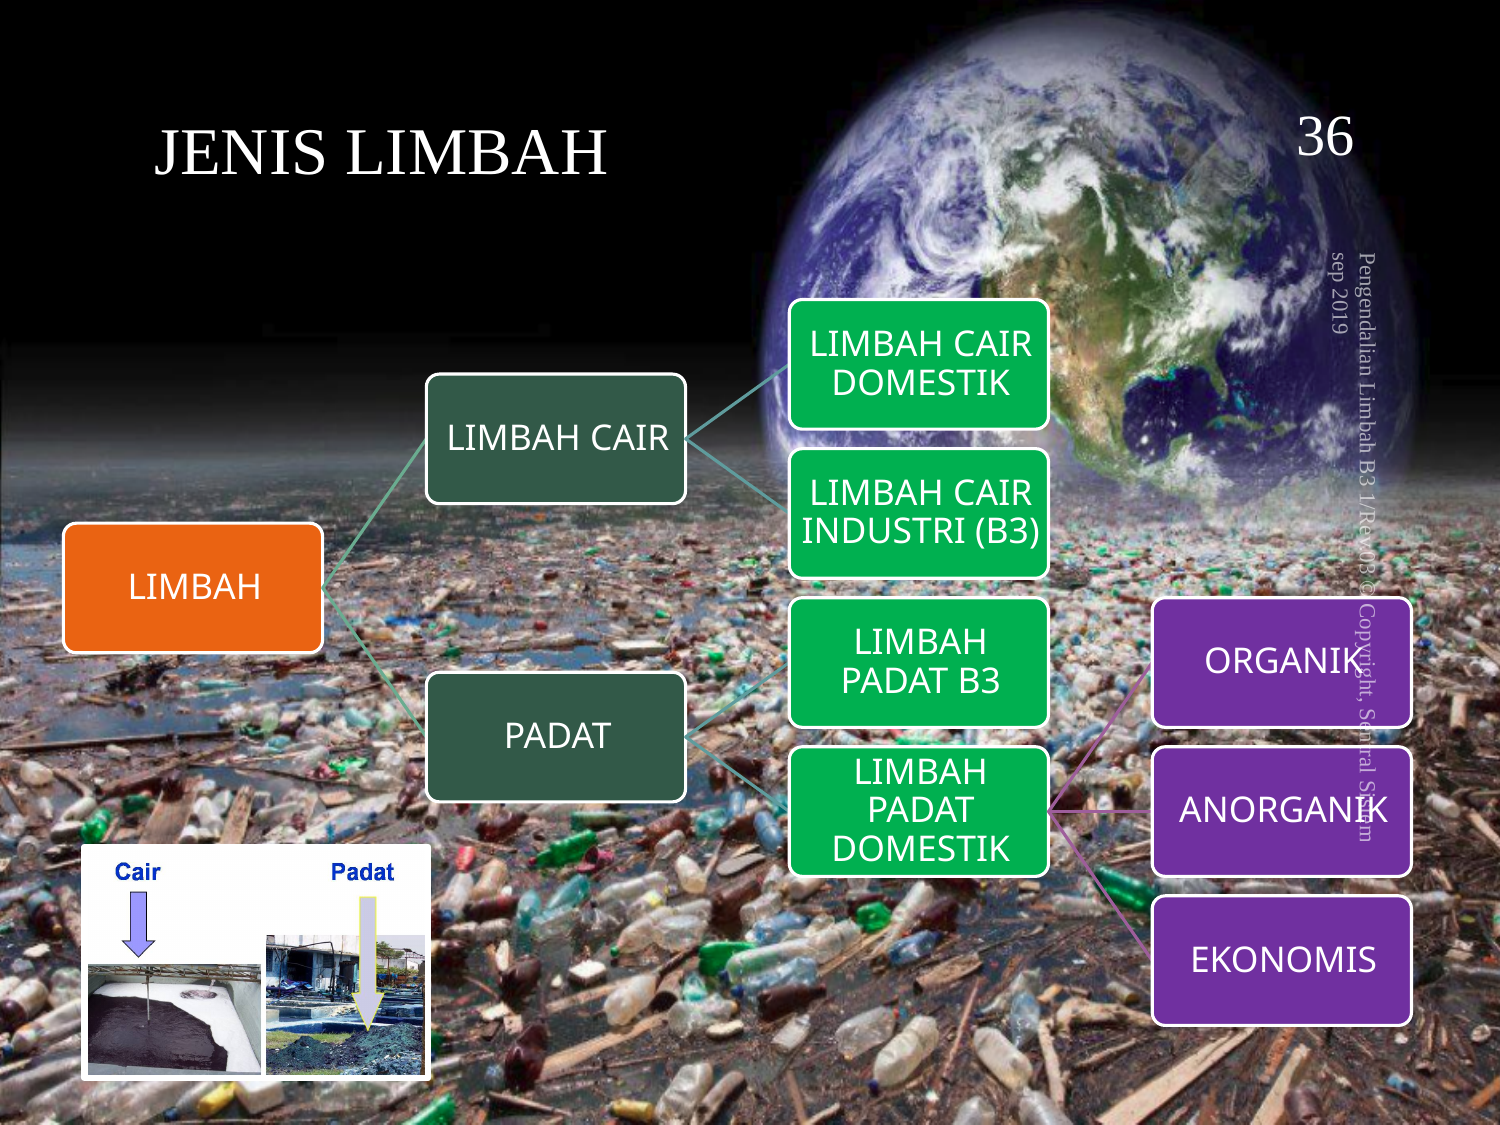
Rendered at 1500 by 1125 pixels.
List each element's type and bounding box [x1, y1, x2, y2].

picture [0, 0, 1500, 1125]
picture [87, 849, 426, 1076]
text_box [62, 199, 1413, 1125]
